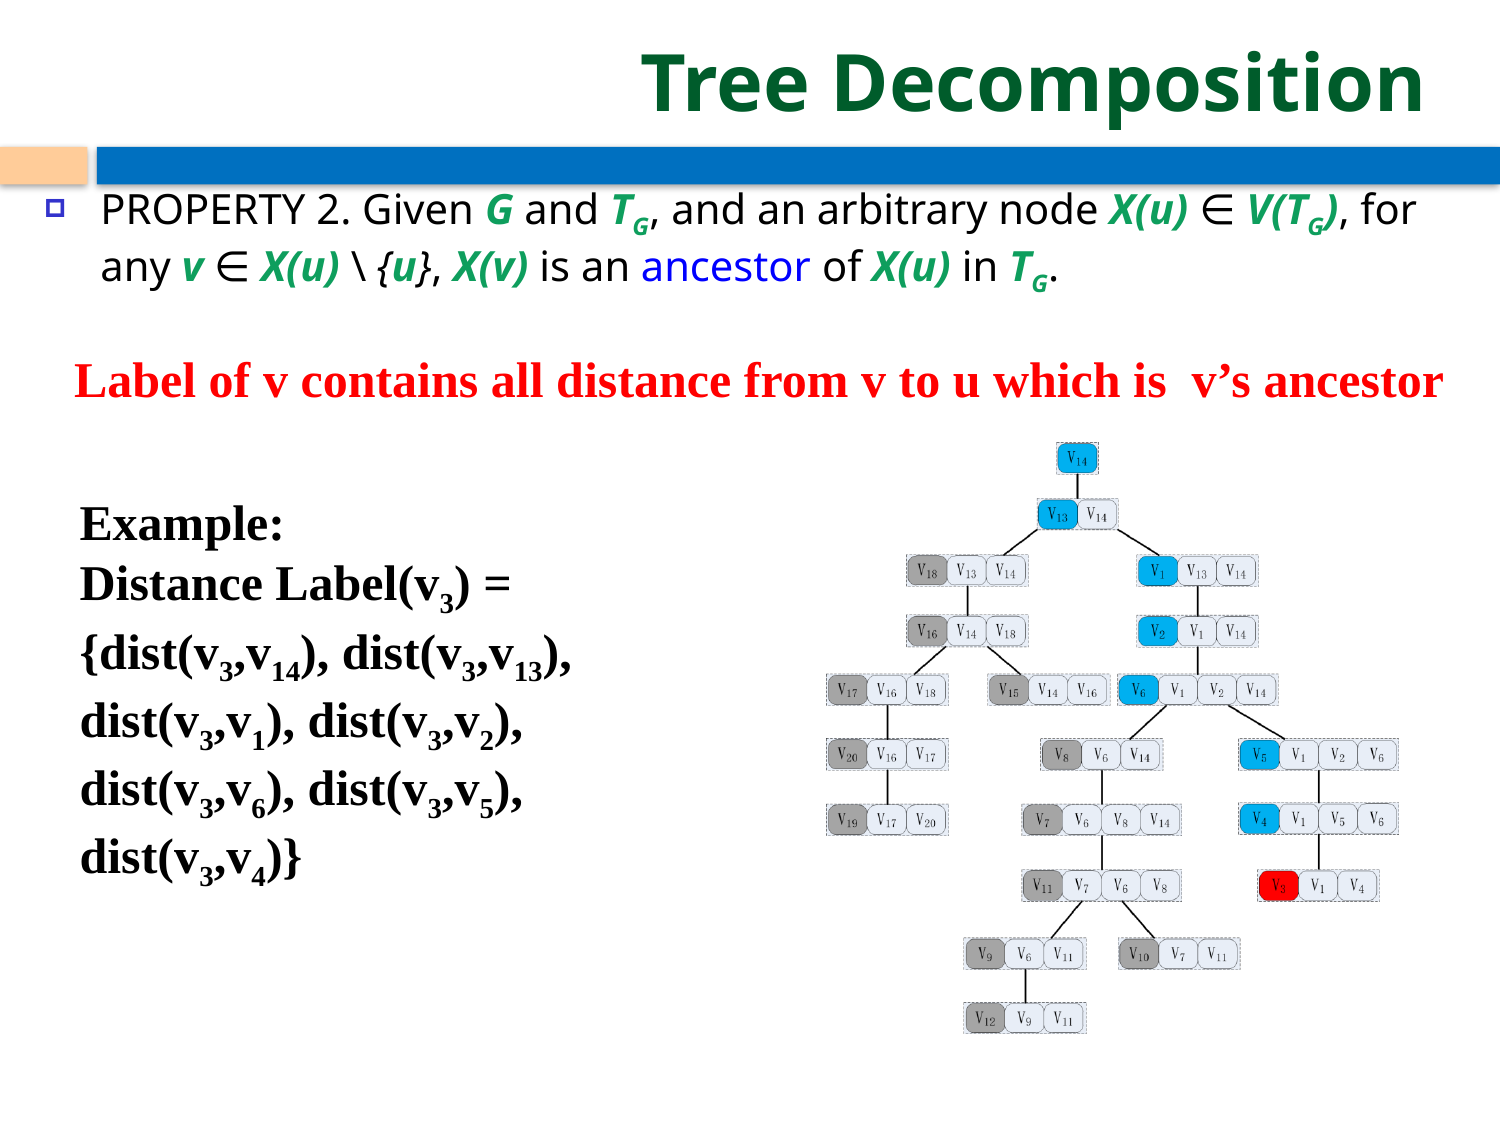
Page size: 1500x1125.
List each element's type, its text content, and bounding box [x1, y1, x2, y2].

title Tree Decomposition [206, 46, 1442, 135]
text_box Label of v contains all distance from v to u which is v’s ancestor [59, 340, 1461, 416]
list PROPERTY 2. Given G and TG, and an arbitrary node X(u) ∈ V(TG), for any v ∈ X(u) \ {u}, X(v) is an ancestor of X(u) in TG. [29, 175, 1492, 1026]
text_box Example: Distance Label(v3) = {dist(v3,v14), dist(v3,v13), dist(v3,v1), dist(v3,v2), dist(v3,v6), dist(v3,v5), dist(v3,v4)} [64, 483, 762, 900]
picture [826, 442, 1399, 1034]
